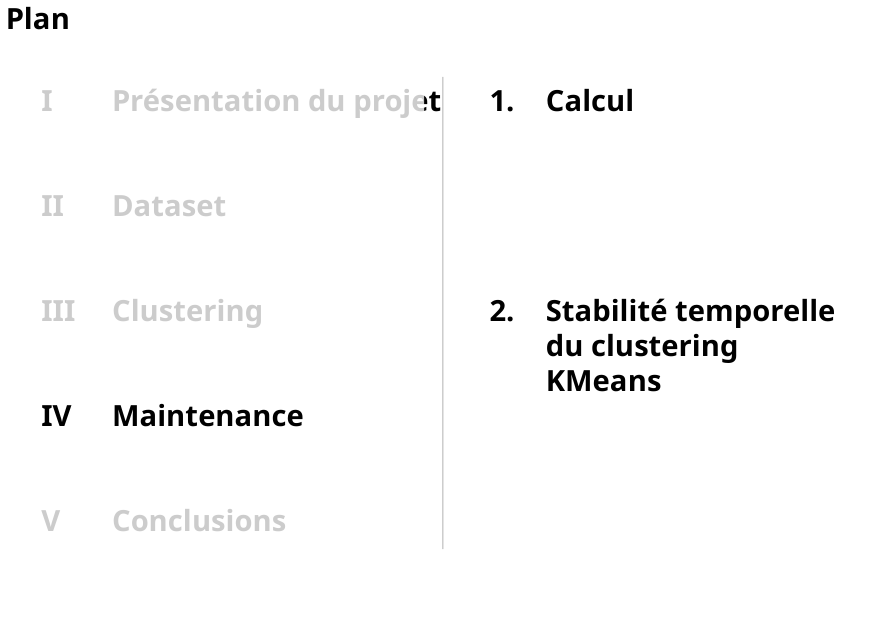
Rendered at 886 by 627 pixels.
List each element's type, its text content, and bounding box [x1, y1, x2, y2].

text_box Présentation du projet Dataset Clustering Maintenance Conclusions [444, 82, 834, 538]
text_box [23, 460, 425, 547]
text_box [23, 46, 425, 357]
text_box Calcul Stabilité temporelle du clustering KMeans [483, 82, 851, 398]
text_box I II III IV V [35, 357, 106, 460]
text_box Plan [0, 0, 523, 35]
text_box Présentation du projet Dataset Clustering Maintenance Conclusions [106, 82, 442, 538]
